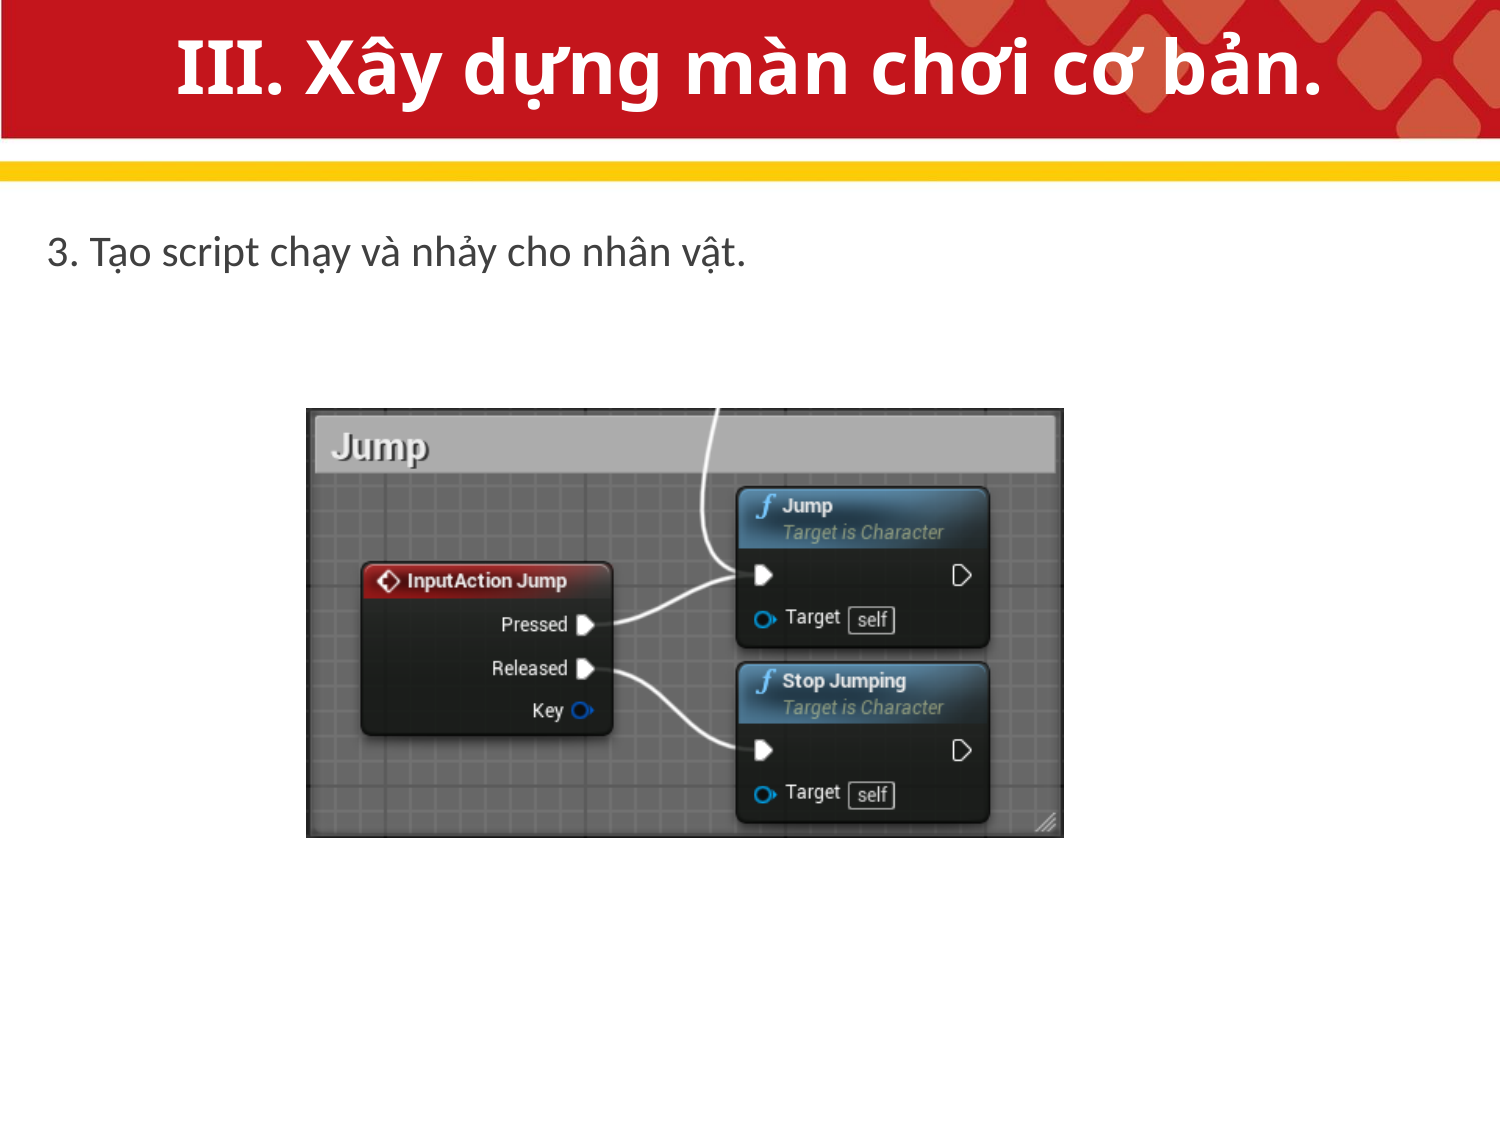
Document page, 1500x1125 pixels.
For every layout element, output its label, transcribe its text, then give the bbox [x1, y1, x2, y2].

picture [0, 0, 1500, 1125]
title III. Xây dựng màn chơi cơ bản. [31, 0, 1471, 141]
list 3. Tạo script chạy và nhảy cho nhân vật. [31, 220, 1471, 1025]
